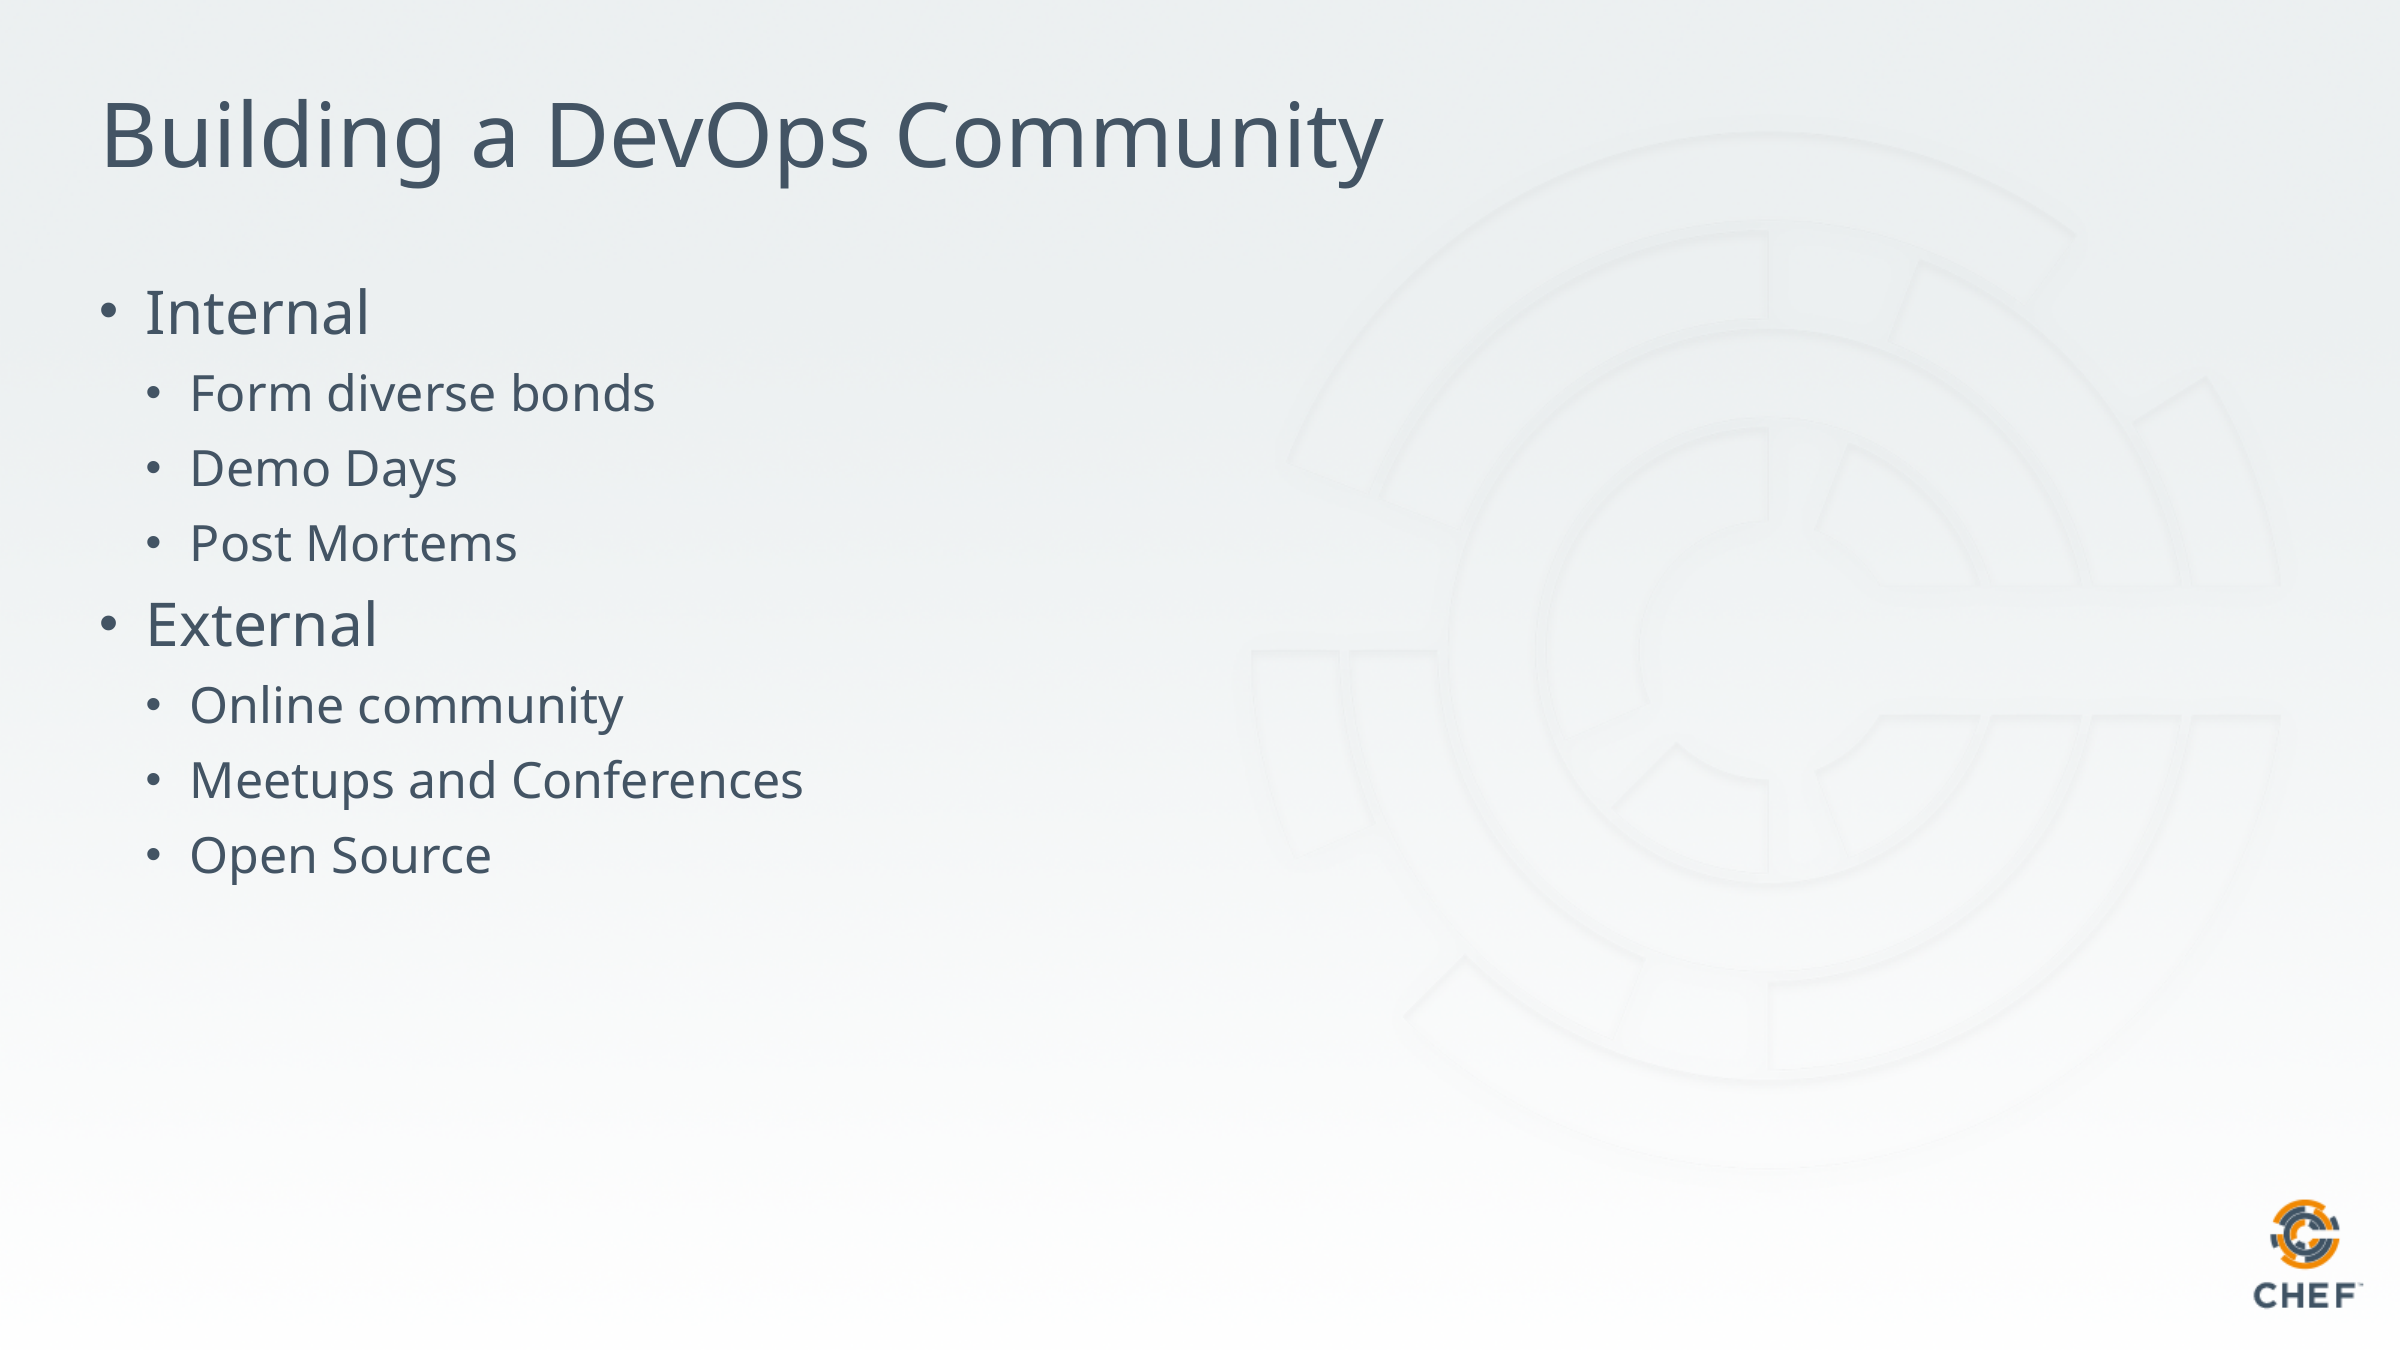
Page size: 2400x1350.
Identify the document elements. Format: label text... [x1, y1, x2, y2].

picture [0, 0, 2400, 1350]
title Building a DevOps Community [99, 90, 2300, 190]
list Internal Form diverse bonds Demo Days Post Mortems External Online community Meetups and Conferences Open Source [99, 274, 2300, 1064]
